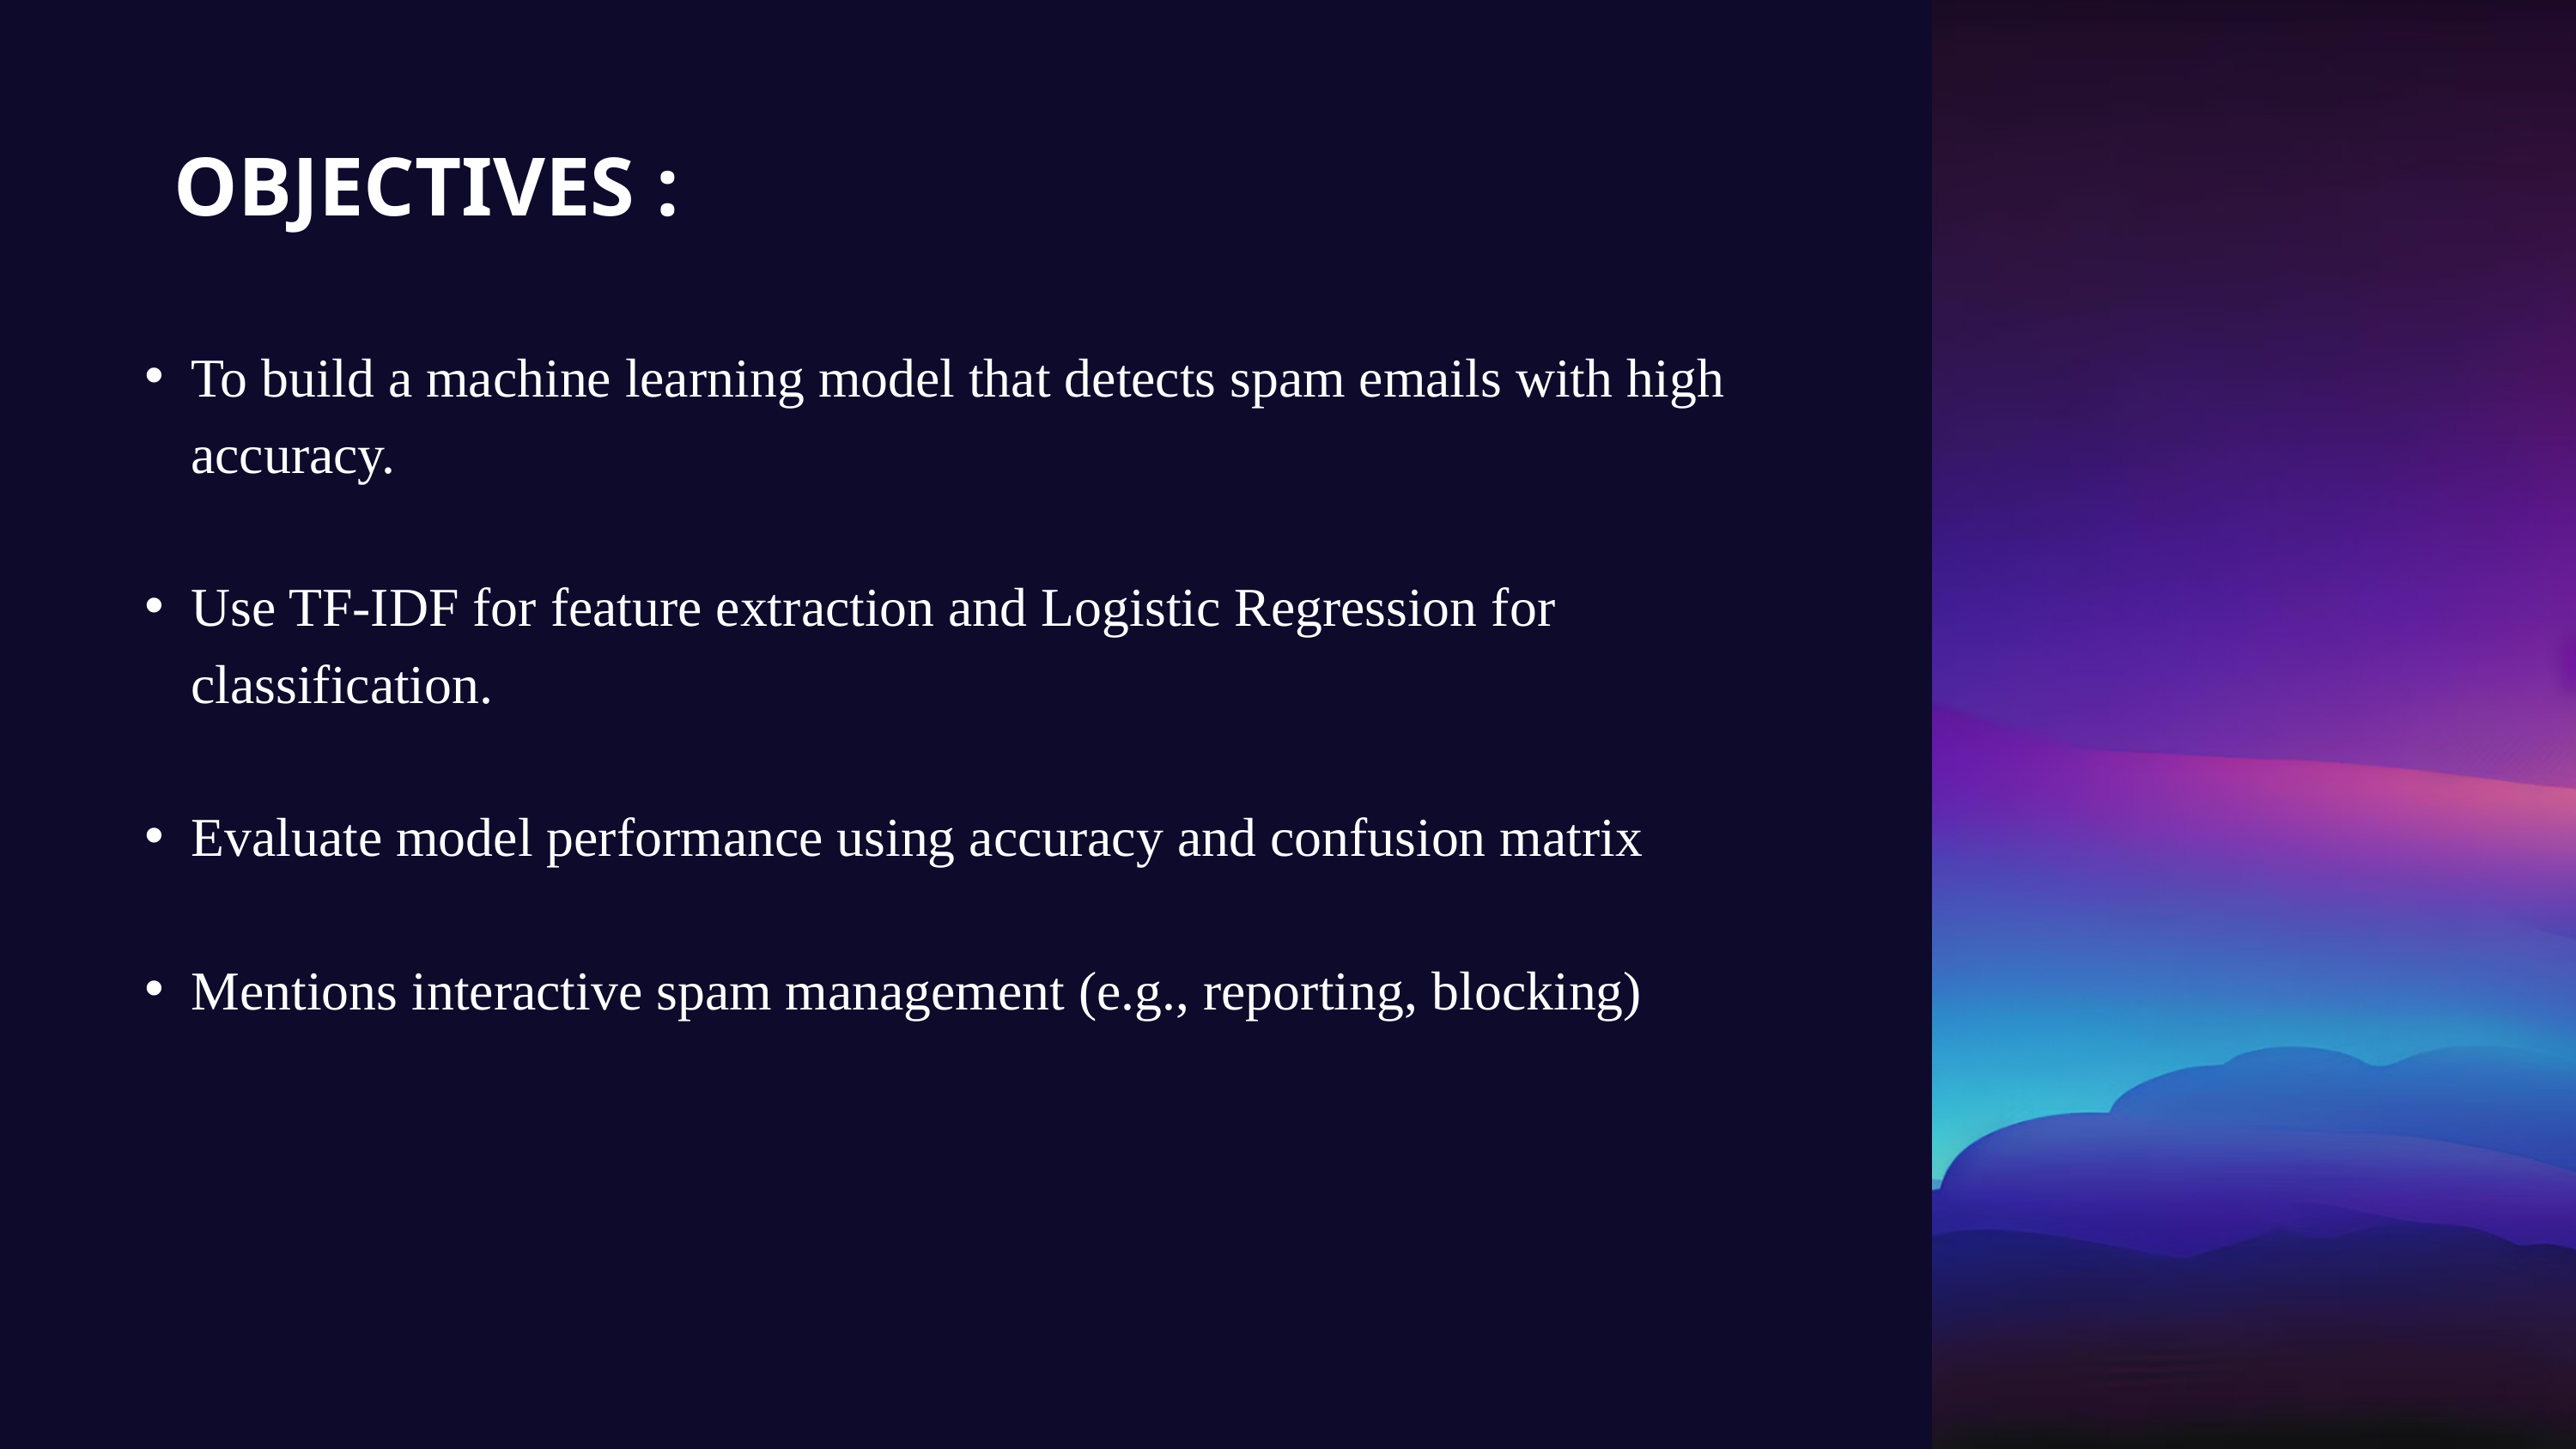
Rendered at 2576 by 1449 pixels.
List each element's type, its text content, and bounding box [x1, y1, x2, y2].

text_box [1931, 0, 2576, 1449]
text_box OBJECTIVES : [0, 119, 1137, 233]
text_box To build a machine learning model that detects spam emails with high accuracy. Use TF-IDF for feature extraction and Logistic Regression for classification. Evaluate model performance using accuracy and confusion matrix Mentions interactive spam management (e.g., reporting, blocking) [98, 330, 1802, 1051]
